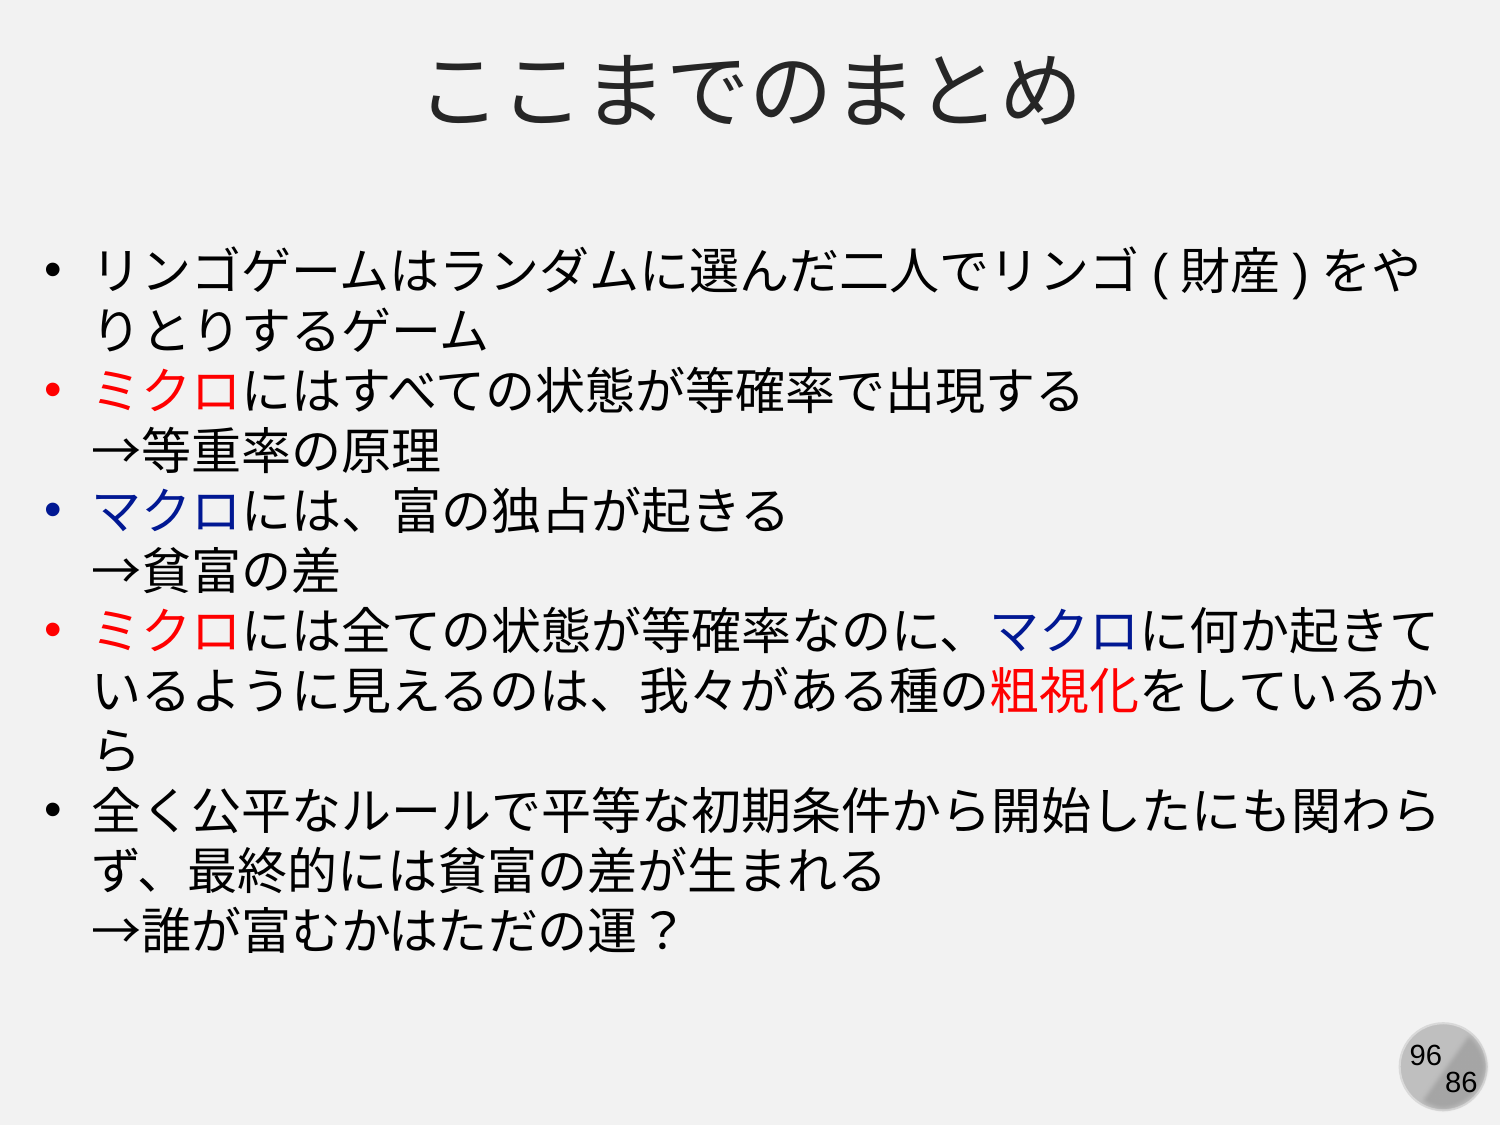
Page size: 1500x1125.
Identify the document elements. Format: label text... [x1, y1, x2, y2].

text_box リンゴゲームはランダムに選んだ二人でリンゴ(財産)をやりとりするゲーム ミクロにはすべての状態が等確率で出現する →等重率の原理 マクロには、富の独占が起きる →貧富の差 ミクロには全ての状態が等確率なのに、マクロに何か起きているように見えるのは、我々がある種の粗視化をしているから 全く公平なルールで平等な初期条件から開始したにも関わらず、最終的には貧富の差が生まれる →誰が富むかはただの運？ [29, 231, 1475, 967]
list ここまでのまとめ [0, 31, 1500, 155]
